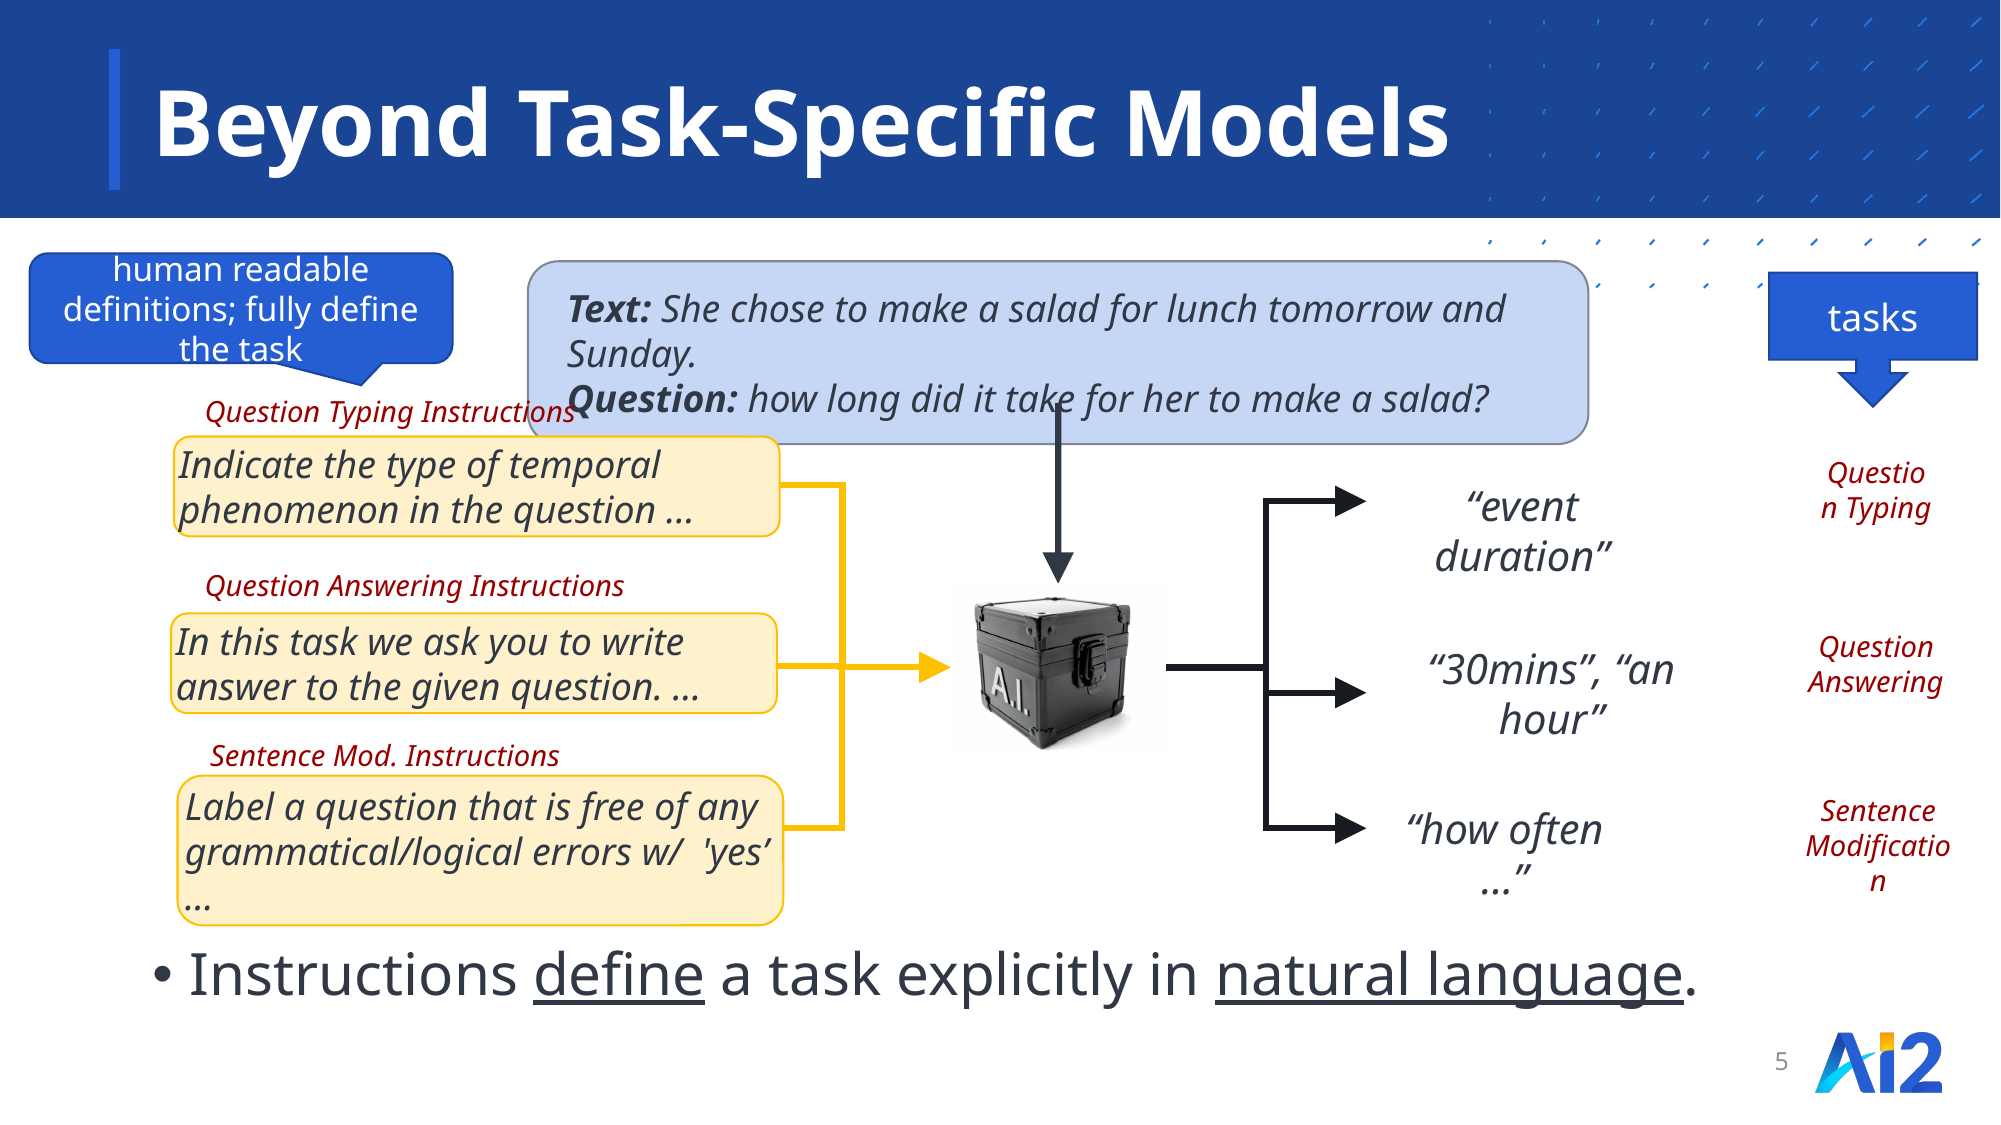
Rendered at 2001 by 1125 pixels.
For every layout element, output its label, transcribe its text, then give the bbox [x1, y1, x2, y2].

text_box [1165, 501, 1367, 667]
picture [950, 583, 1166, 751]
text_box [1165, 669, 1367, 829]
text_box human readable definitions; fully define the task [28, 252, 454, 376]
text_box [734, 484, 951, 665]
slide_number 5 [1716, 1032, 1804, 1093]
text_box Label a question that is free of any grammatical/logical errors w/ 'yes’ … [176, 774, 785, 927]
text_box In this task we ask you to write answer to the given question. … [169, 612, 734, 715]
text_box “how often …” [1366, 795, 1643, 911]
text_box tasks [1768, 271, 1979, 409]
title Beyond Task-Specific Models [137, 47, 1863, 206]
text_box Sentence Mod. Instructions [132, 719, 639, 790]
text_box Question Typing Instructions [171, 376, 610, 447]
picture [1815, 1032, 1942, 1093]
text_box “event duration” [1366, 472, 1678, 587]
text_box Question Answering Instructions [165, 550, 665, 621]
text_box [733, 667, 951, 829]
text_box Indicate the type of temporal phenomenon in the question … [172, 435, 781, 538]
text_box Question Answering [1760, 608, 1993, 719]
text_box Question Typing [1799, 434, 1954, 544]
text_box “30mins”, “an hour” [1367, 635, 1737, 751]
list Instructions define a task explicitly in natural language. [137, 938, 1863, 1014]
picture [1487, 0, 2000, 289]
text_box Text: She chose to make a salad for lunch tomorrow and Sunday. Question: how long did it take for her to make a salad? [526, 260, 1590, 446]
text_box Sentence Modification [1779, 772, 1978, 918]
